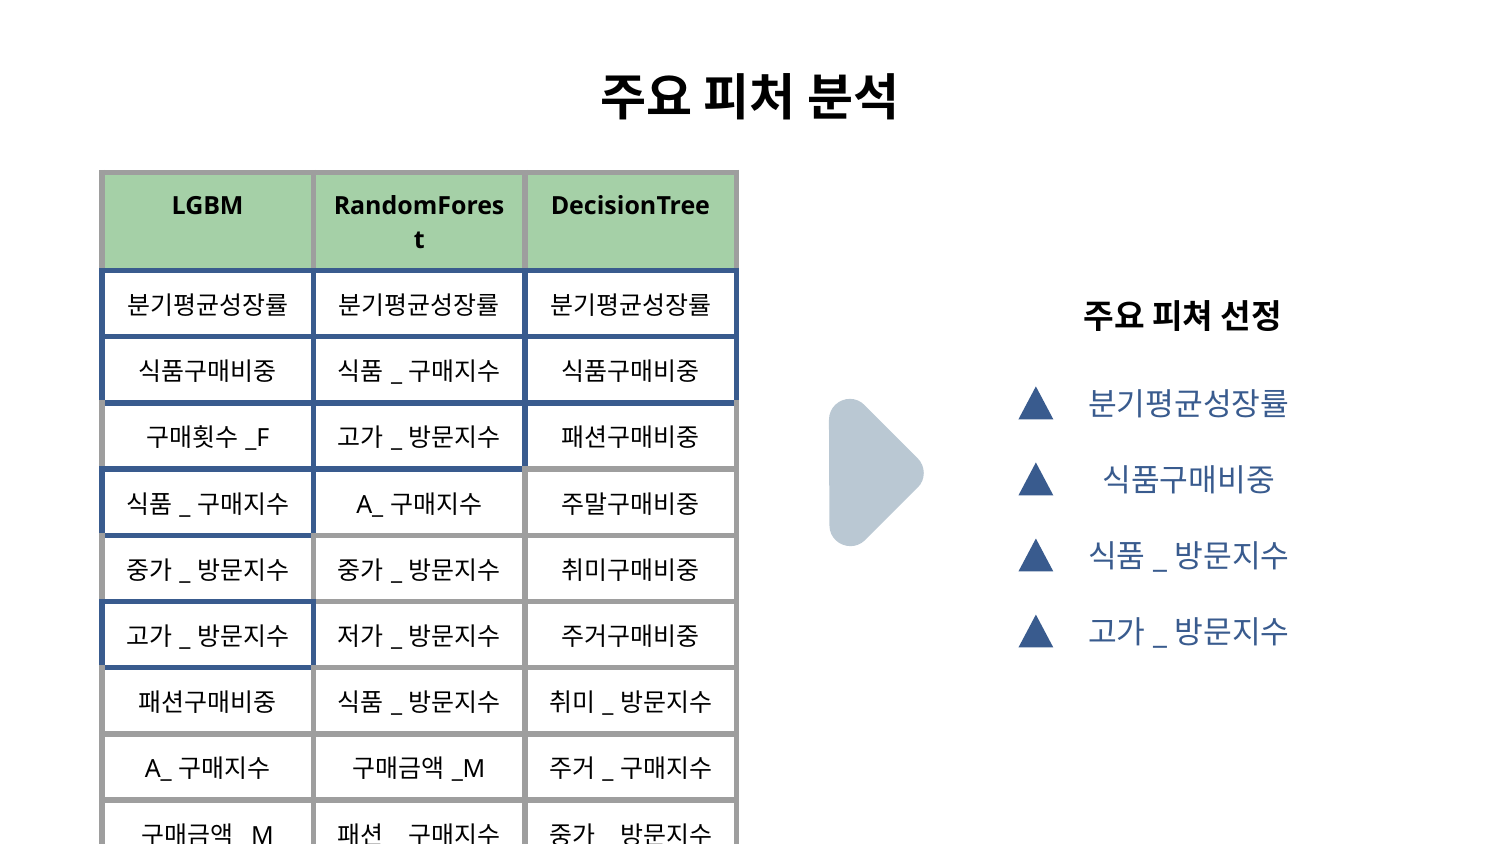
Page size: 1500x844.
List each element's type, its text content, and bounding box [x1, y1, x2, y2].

table_cell A_구매지수 [316, 472, 522, 533]
text_box [1018, 462, 1054, 496]
table_cell 분기평균성장률 [528, 273, 734, 334]
table_cell 패션구매비중 [528, 406, 734, 466]
table_cell 식품구매비중 [528, 339, 734, 400]
table_cell 주거구매비중 [528, 604, 734, 665]
table_cell 취미_방문지수 [528, 670, 734, 731]
title 주요 피처 분석 [29, 50, 1471, 145]
table_header RandomForest [316, 175, 522, 268]
text_box 식품구매비중 [1053, 445, 1325, 513]
table_cell 주말구매비중 [528, 472, 734, 533]
table_cell 고가_방문지수 [105, 604, 311, 665]
text_box [1018, 538, 1054, 572]
table_cell 주거_구매지수 [528, 737, 734, 797]
table_cell 고가_방문지수 [316, 406, 522, 466]
table_cell A_구매지수 [105, 737, 311, 797]
table_cell 식품_구매지수 [316, 339, 522, 400]
table_cell 분기평균성장률 [316, 273, 522, 334]
text_box 분기평균성장률 [1053, 369, 1325, 437]
text_box 식품_방문지수 [1053, 521, 1325, 589]
table_cell 중가_방문지수 [528, 803, 734, 844]
text_box 고가_방문지수 [1053, 597, 1325, 665]
table_cell 식품_방문지수 [316, 670, 522, 731]
table_cell 저가_방문지수 [316, 604, 522, 665]
table_cell 구매금액_M [105, 803, 311, 844]
text_box 주요 피쳐 선정 [1050, 280, 1316, 351]
table_cell 분기평균성장률 [105, 273, 311, 334]
table_header DecisionTree [528, 175, 734, 268]
table_cell 패션구매비중 [105, 670, 311, 731]
table_cell 구매횟수_F [105, 406, 311, 466]
table_cell 패션_구매지수 [316, 803, 522, 844]
text_box [1018, 614, 1054, 648]
table_cell 식품_구매지수 [105, 472, 311, 533]
table_cell 구매금액_M [316, 737, 522, 797]
table_cell 취미구매비중 [528, 538, 734, 599]
text_box [828, 398, 924, 547]
table_cell 중가_방문지수 [316, 538, 522, 599]
table_cell 중가_방문지수 [105, 538, 311, 599]
table_cell 식품구매비중 [105, 339, 311, 400]
text_box [1018, 386, 1054, 420]
table_header LGBM [105, 175, 311, 268]
